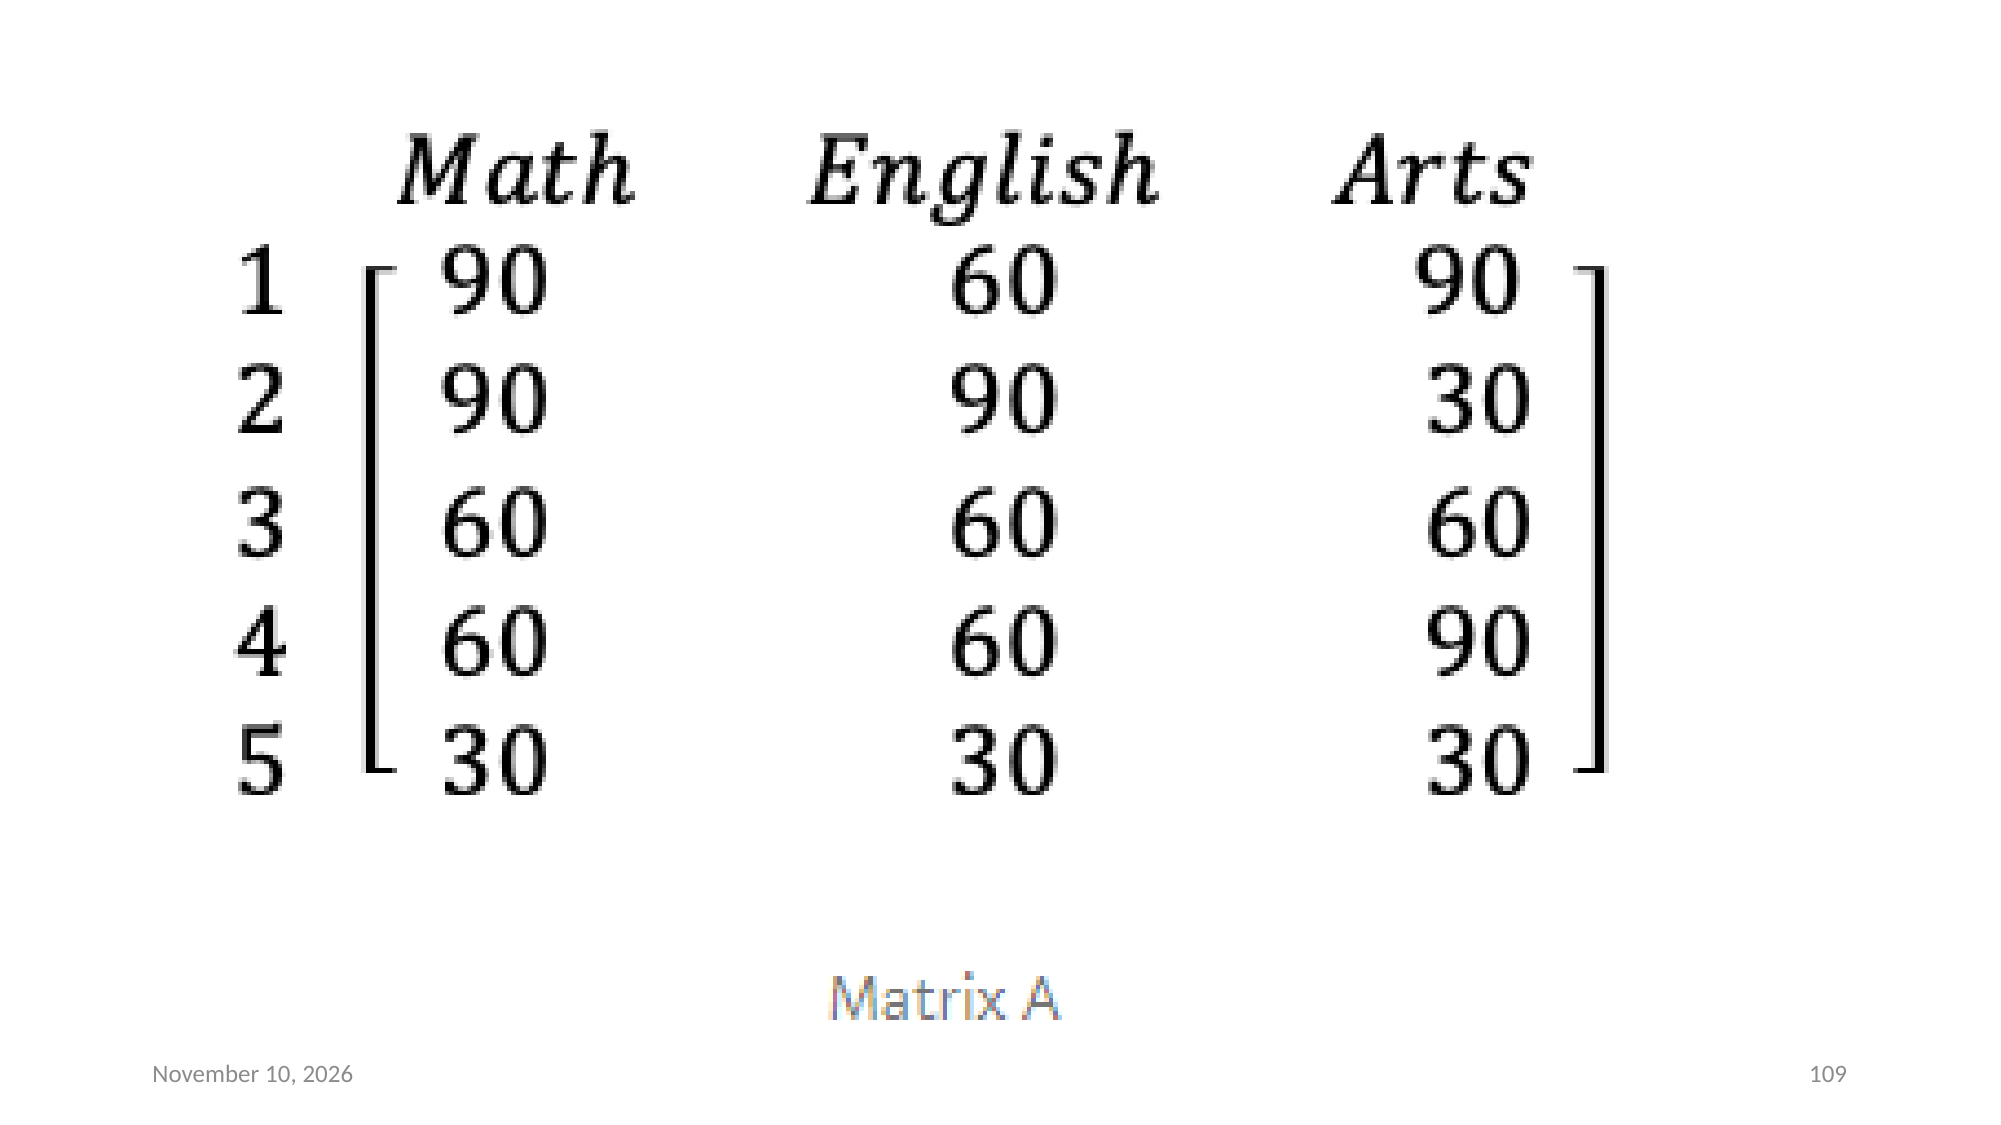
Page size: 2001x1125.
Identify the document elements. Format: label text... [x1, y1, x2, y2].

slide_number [137, 1060, 588, 1103]
slide_number 109 [1412, 1042, 1863, 1103]
picture [137, 59, 1684, 1060]
